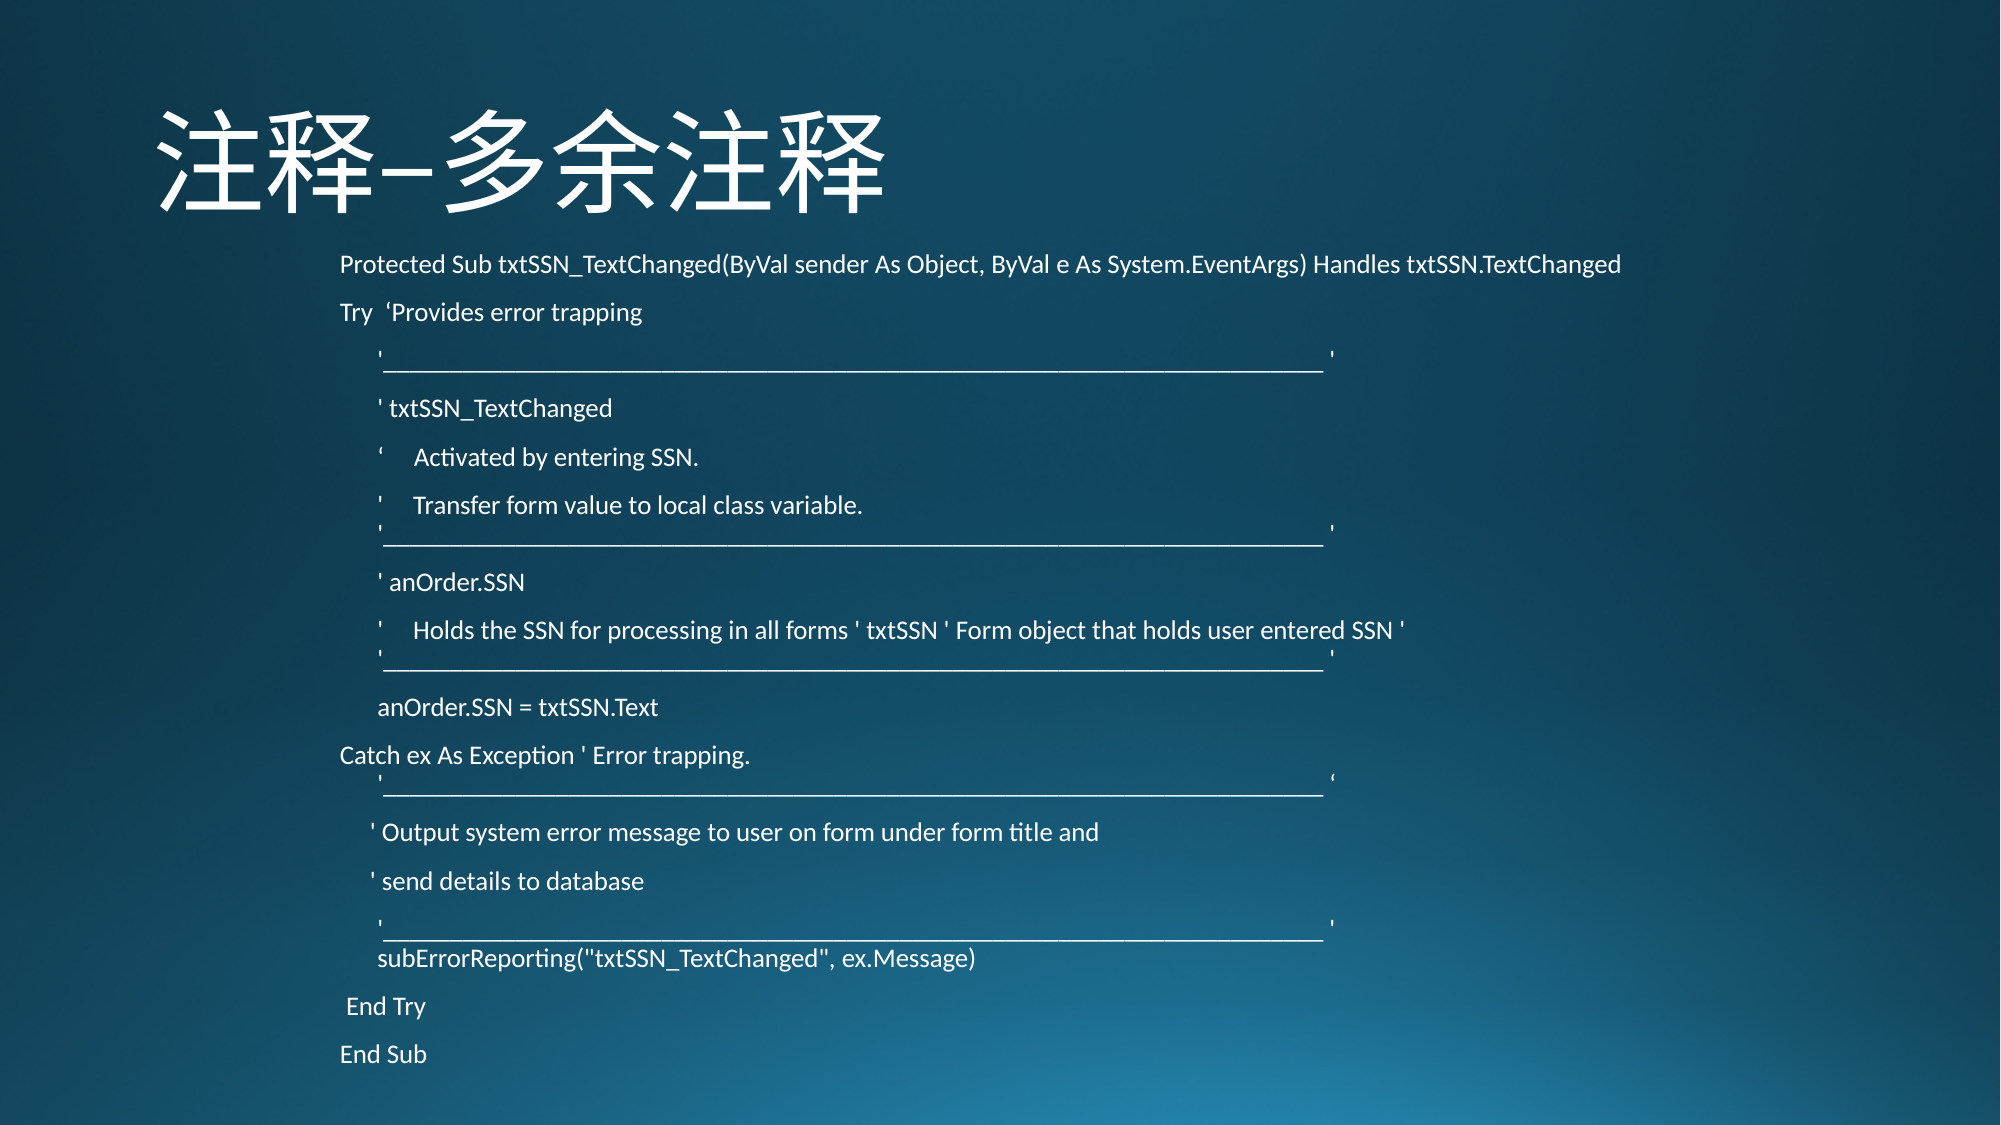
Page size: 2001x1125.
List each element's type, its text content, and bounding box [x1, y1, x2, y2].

title 注释–多余注释 [137, 59, 1863, 278]
list Protected Sub txtSSN_TextChanged(ByVal sender As Object, ByVal e As System.EventArgs) Handles txtSSN.TextChanged Try ‘Provides error trapping '_______________________________________________________________________ ' ' txtSSN_TextChanged ‘ Activated by entering SSN. ' Transfer form value to local class variable. '_______________________________________________________________________ ' ' anOrder.SSN ' Holds the SSN for processing in all forms ' txtSSN ' Form object that holds user entered SSN ' '_______________________________________________________________________ ' anOrder.SSN = txtSSN.Text Catch ex As Exception ' Error trapping. '_______________________________________________________________________ ‘ ' Output system error message to user on form under form title and ' send details to database '_______________________________________________________________________ ' subErrorReporting("txtSSN_TextChanged", ex.Message) End Try End Sub [324, 242, 1675, 1088]
picture [0, 0, 2001, 1125]
